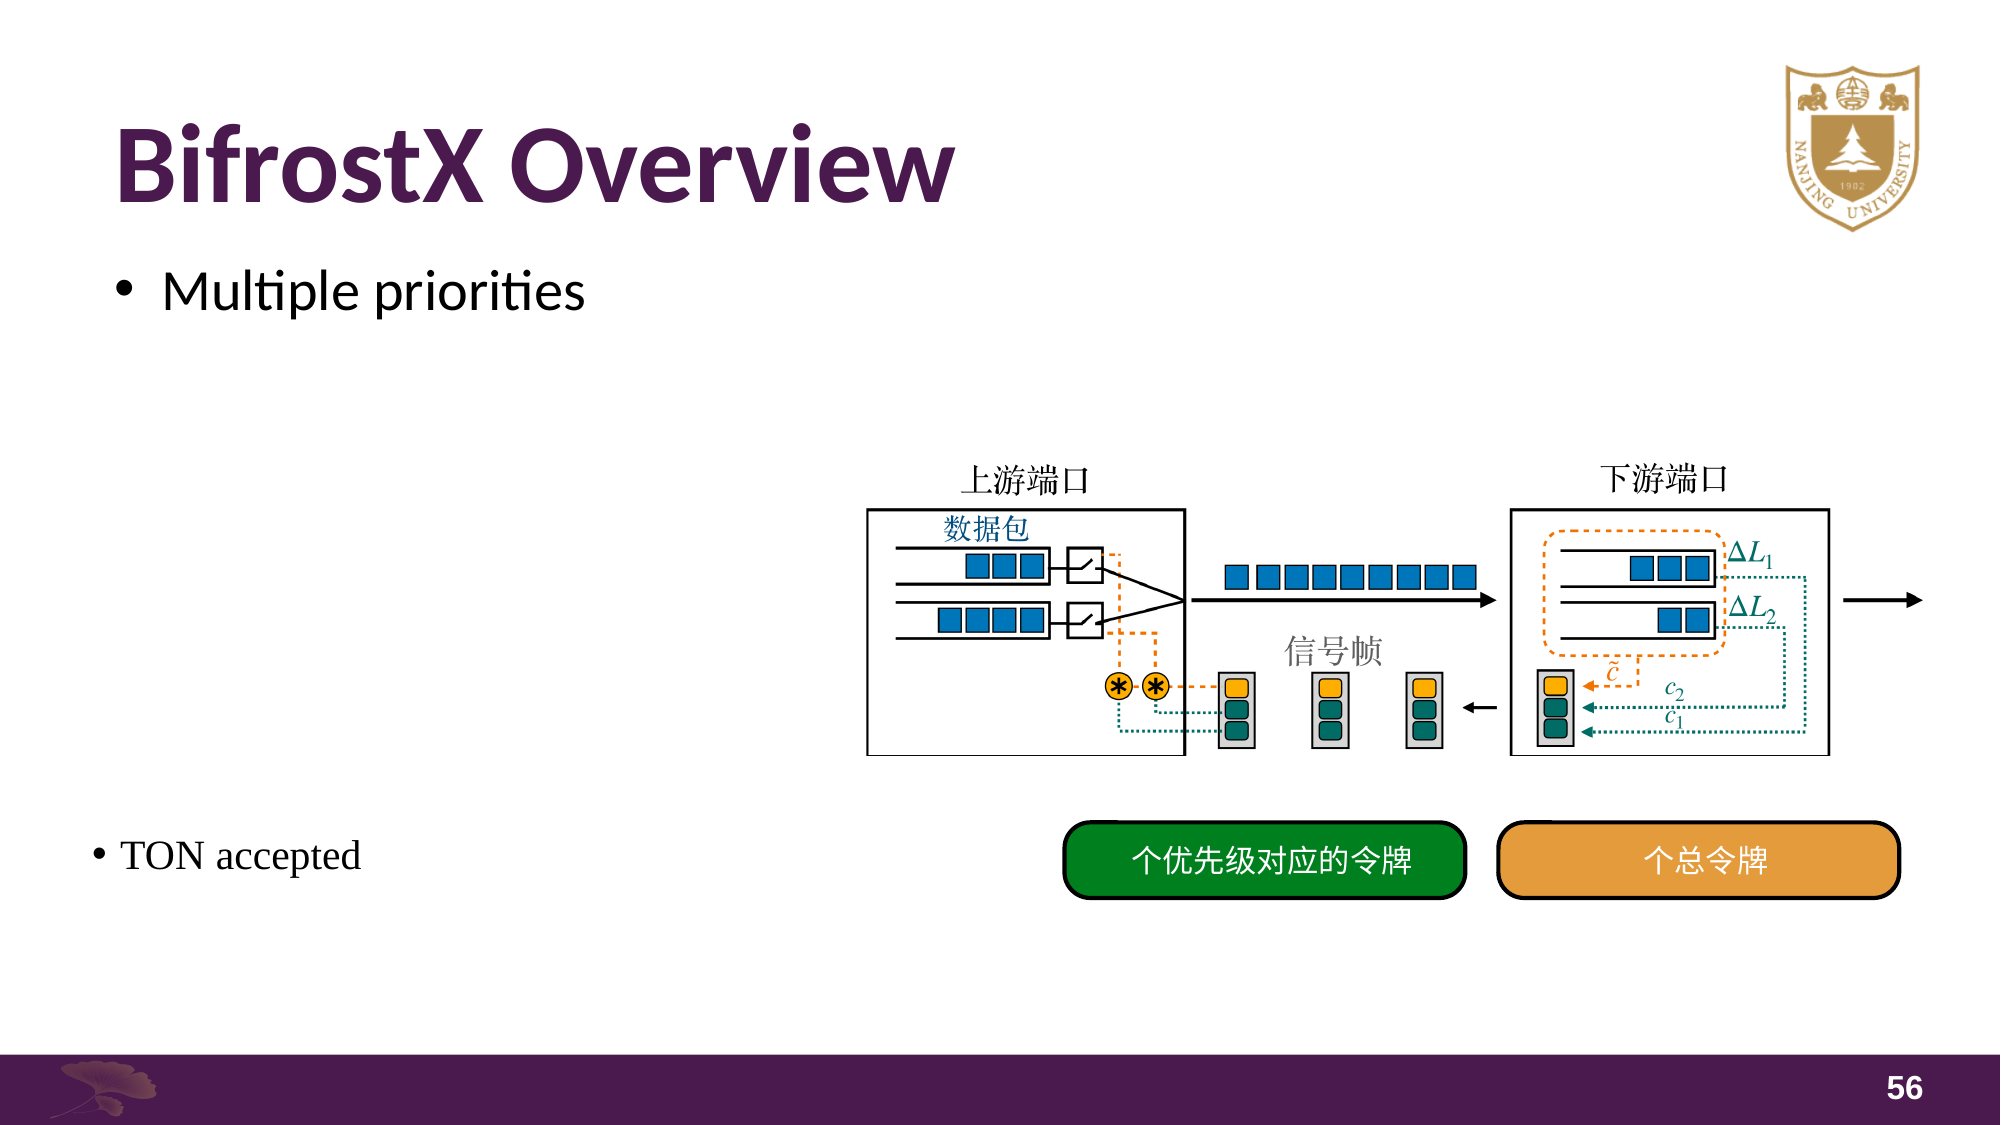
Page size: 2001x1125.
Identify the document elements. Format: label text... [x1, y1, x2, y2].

title BifrostX Overview [99, 99, 1900, 216]
list Multiple priorities [99, 244, 1900, 550]
slide_number 56 [1495, 1060, 1939, 1113]
picture [866, 449, 1923, 756]
text_box TON accepted [80, 822, 1375, 977]
picture [15, 1044, 196, 1125]
picture [1758, 47, 1939, 248]
